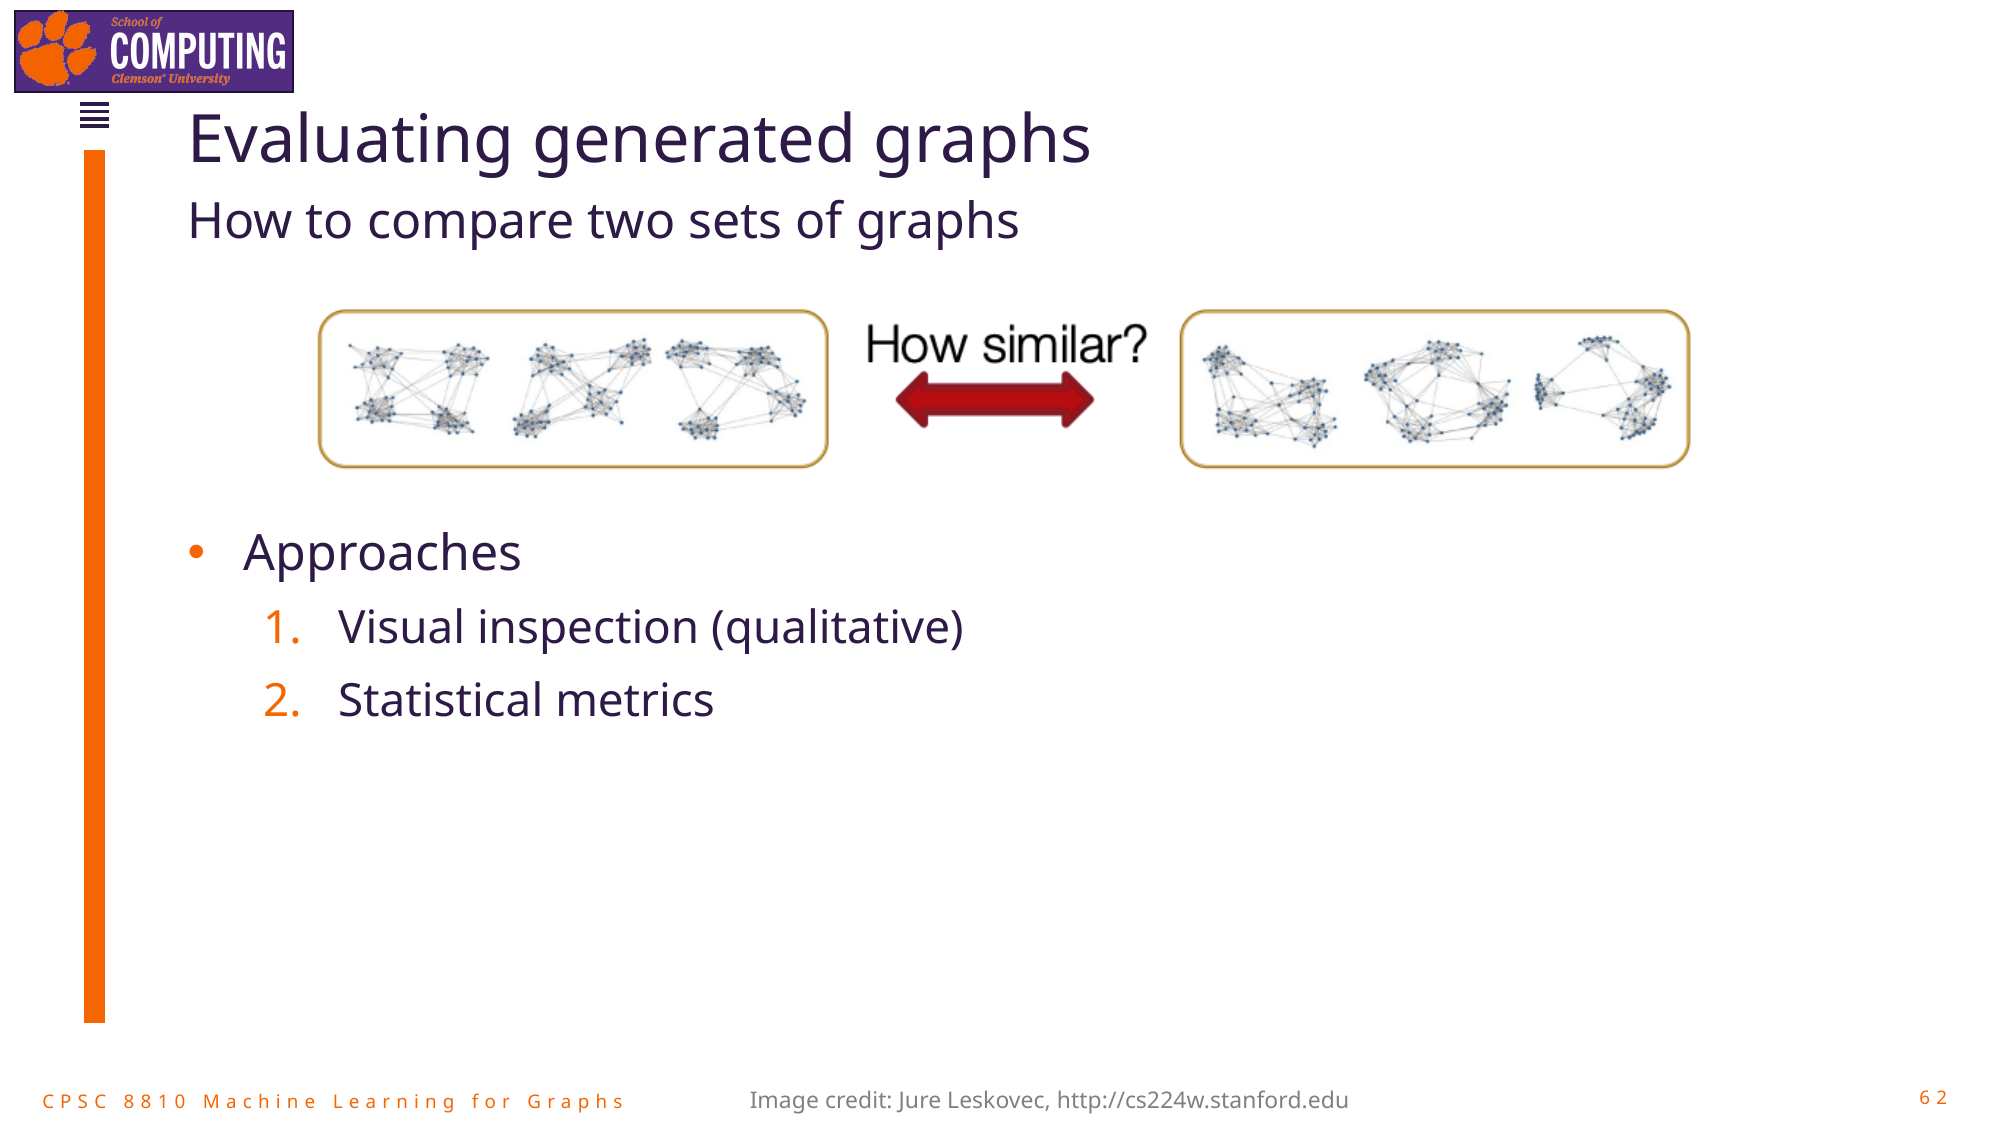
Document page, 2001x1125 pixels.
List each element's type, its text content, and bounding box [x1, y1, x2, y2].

picture [299, 289, 1701, 480]
title Evaluating generated graphs [187, 104, 1913, 178]
text_box Image credit: Jure Leskovec, http://cs224w.stanford.edu [734, 1078, 1365, 1121]
picture [18, 10, 285, 86]
list How to compare two sets of graphs Approaches Visual inspection (qualitative) Statistical metrics [187, 195, 1730, 732]
